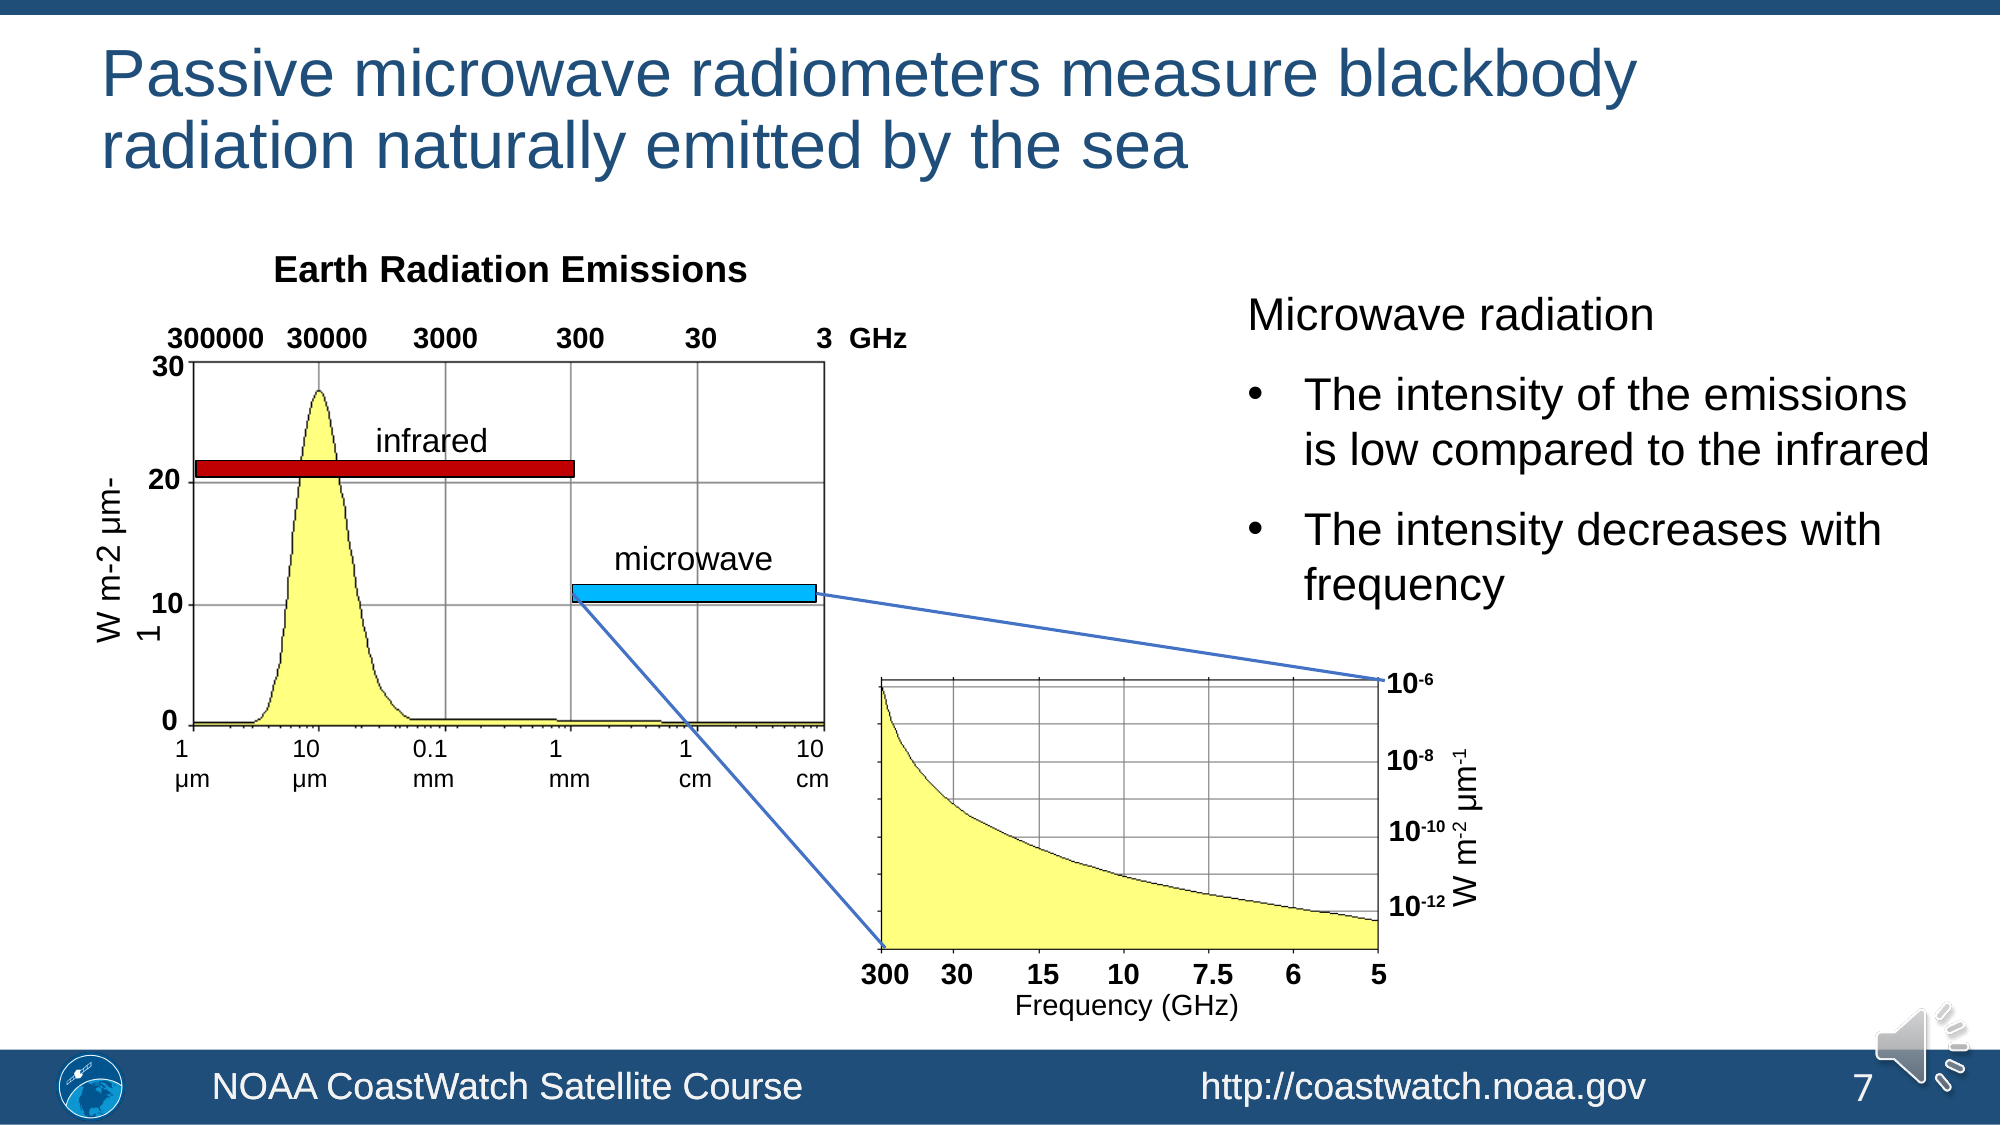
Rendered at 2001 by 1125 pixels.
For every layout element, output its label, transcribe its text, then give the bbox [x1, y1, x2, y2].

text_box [572, 593, 886, 949]
title Passive microwave radiometers measure blackbody radiation naturally emitted by the sea [86, 1, 1812, 220]
text_box Microwave radiation The intensity of the emissions is low compared to the infrared The intensity decreases with frequency [1232, 277, 1966, 673]
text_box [844, 657, 1492, 1030]
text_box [81, 237, 924, 766]
picture [1874, 999, 1976, 1101]
picture [56, 1052, 125, 1121]
slide_number ‹#› [1837, 1056, 2000, 1117]
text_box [815, 593, 1385, 681]
